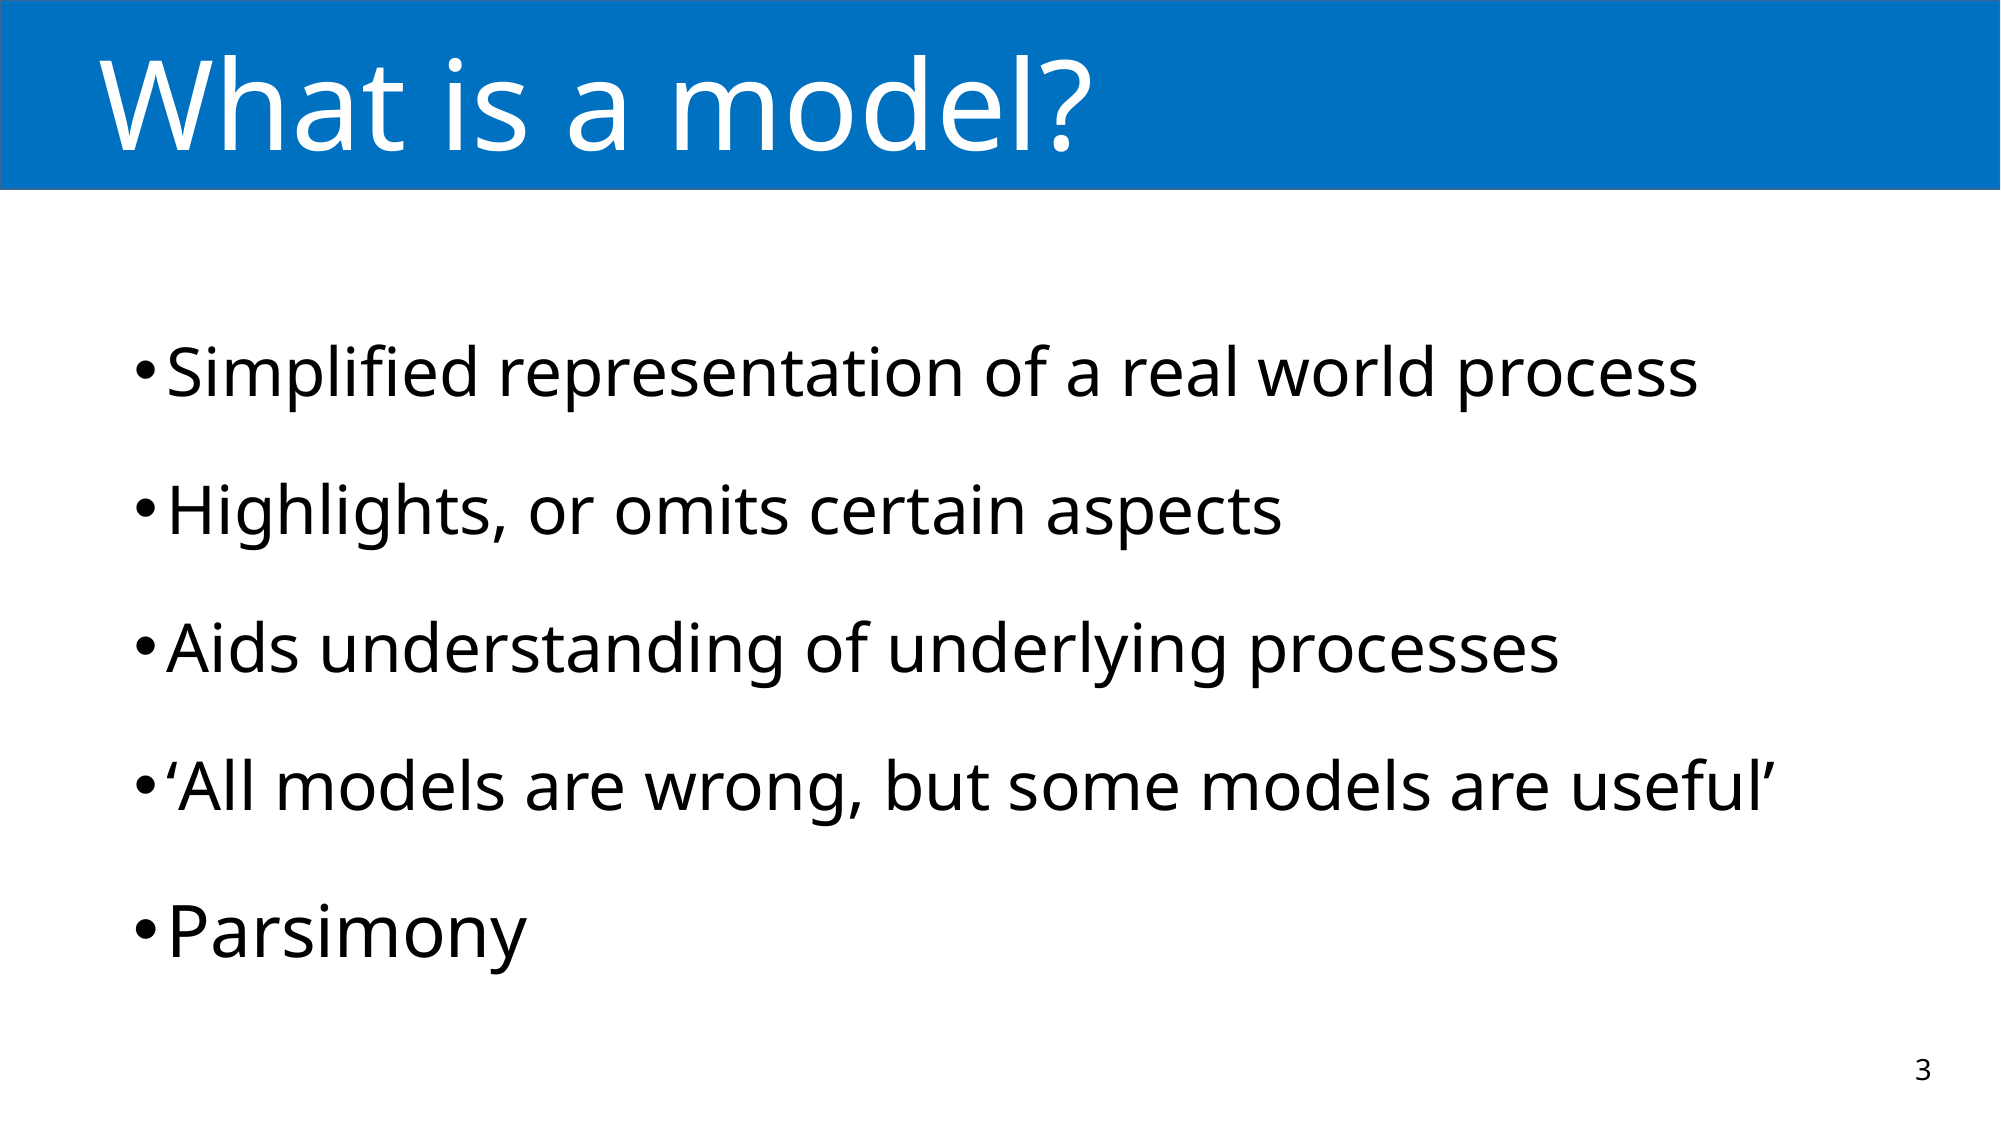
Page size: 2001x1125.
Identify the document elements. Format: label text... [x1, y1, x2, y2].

slide_number 3 [1524, 1043, 1947, 1104]
title What is a model? [83, 15, 2000, 205]
list Simplified representation of a real world process Highlights, or omits certain aspects Aids understanding of underlying processes ‘All models are wrong, but some models are useful’ Parsimony [118, 280, 1844, 995]
